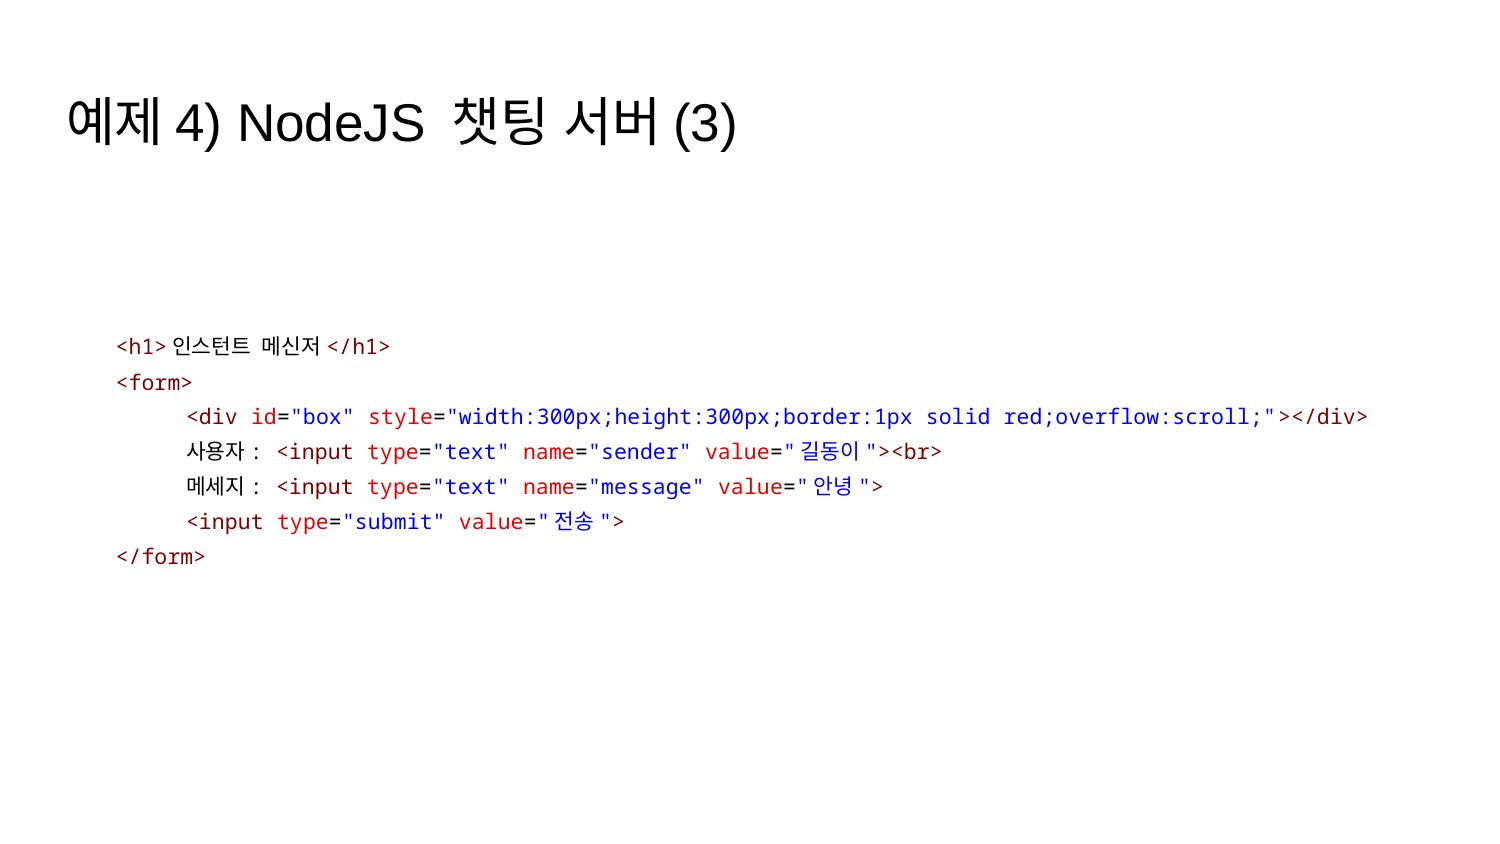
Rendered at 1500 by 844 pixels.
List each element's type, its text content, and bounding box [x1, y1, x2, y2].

title 예제4) NodeJS 챗팅 서버(3) [51, 72, 1449, 167]
list <h1>인스턴트 메신저</h1> <form> <div id="box" style="width:300px;height:300px;border:1px solid red;overflow:scroll;"></div> 사용자: <input type="text" name="sender" value="길동이"><br> 메세지: <input type="text" name="message" value="안녕"> <input type="submit" value="전송"> </form> [100, 309, 1400, 619]
